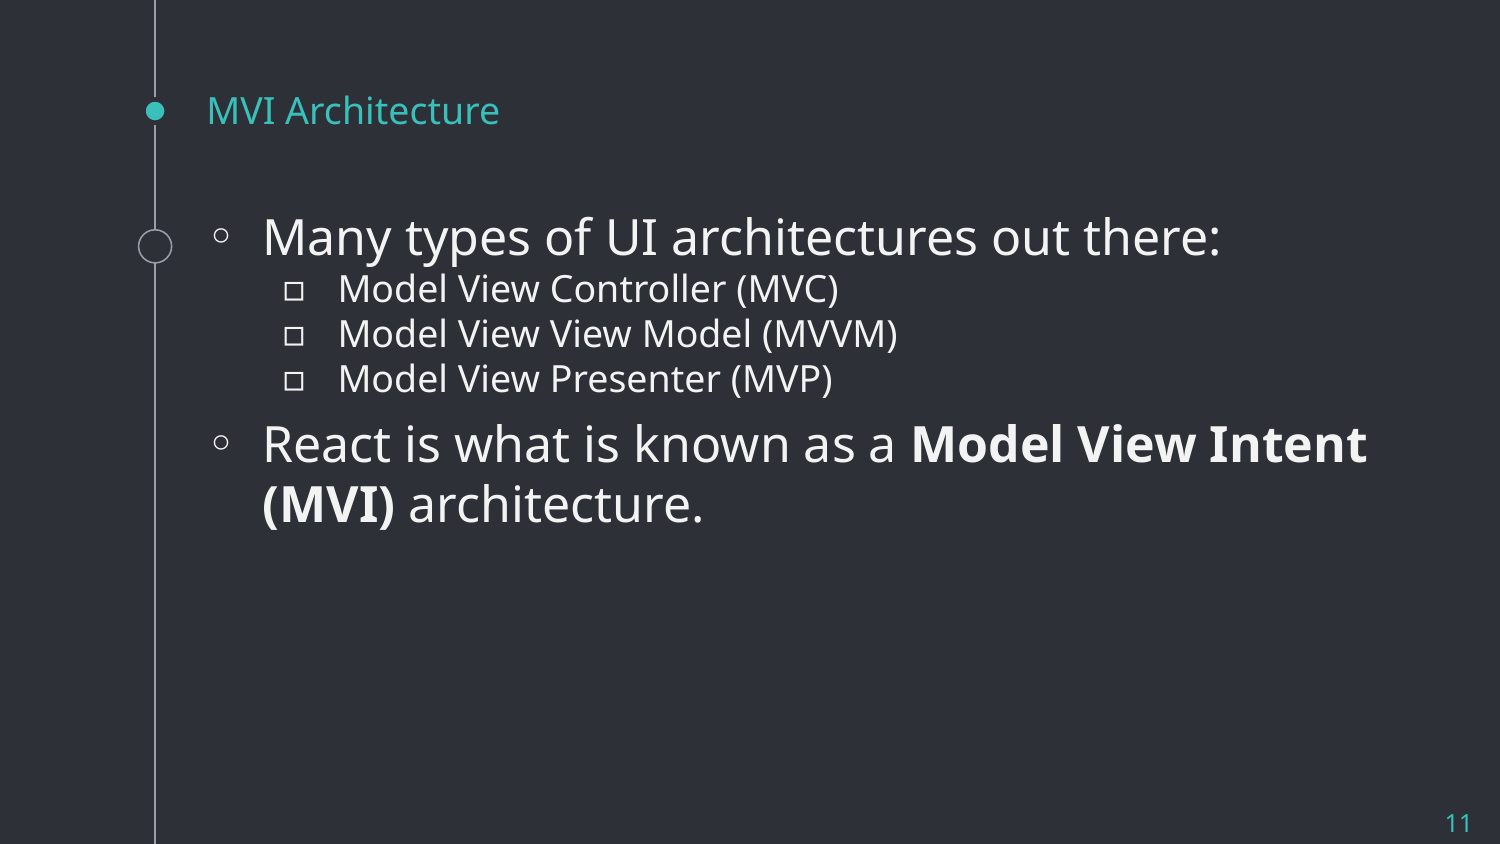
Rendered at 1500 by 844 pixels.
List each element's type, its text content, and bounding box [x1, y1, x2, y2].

title MVI Architecture [191, 90, 1317, 147]
slide_number 11 [1398, 792, 1489, 844]
list Many types of UI architectures out there: Model View Controller (MVC) Model View View Model (MVVM) Model View Presenter (MVP) React is what is known as a Model View Intent (MVI) architecture. [191, 189, 1399, 802]
